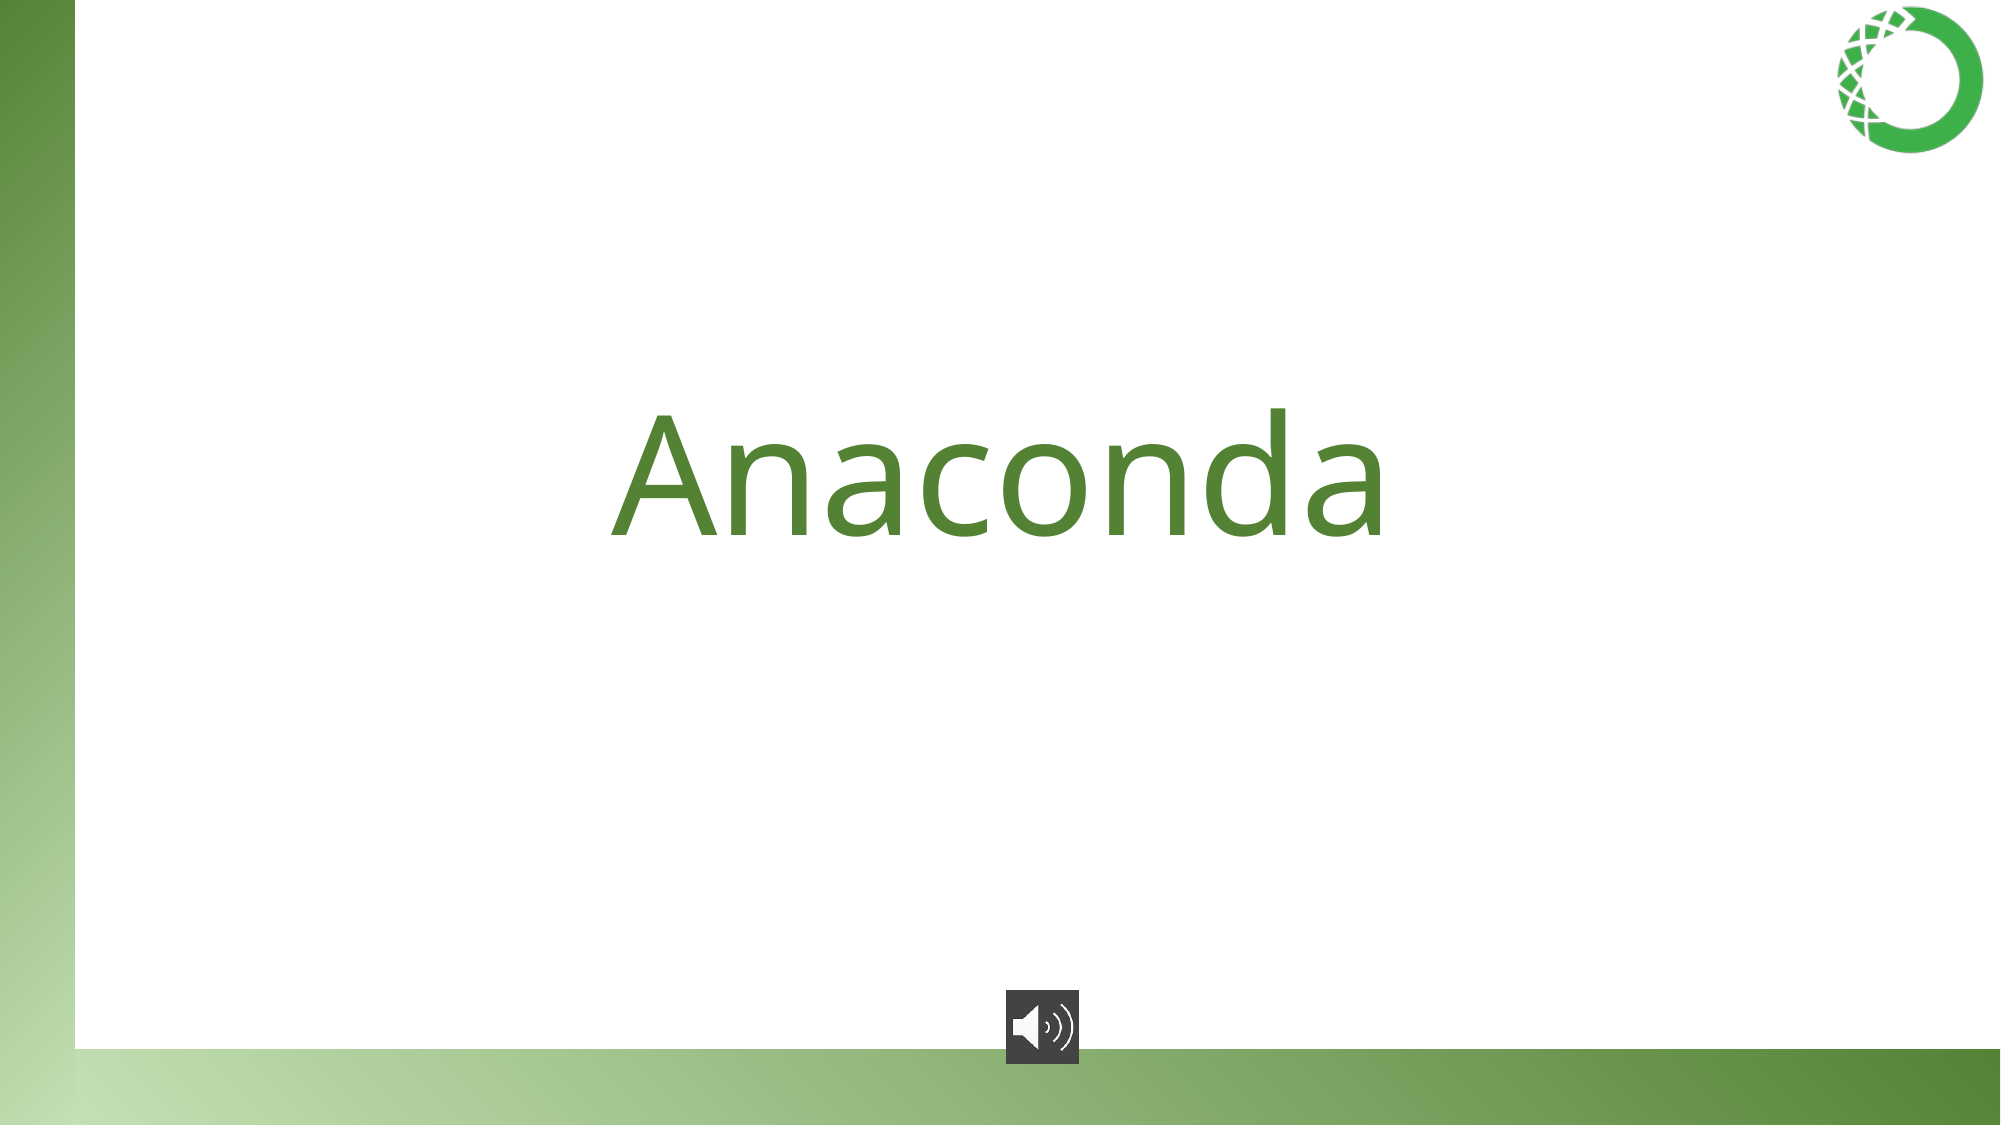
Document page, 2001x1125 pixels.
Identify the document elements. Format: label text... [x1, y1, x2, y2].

text_box [74, 1049, 2000, 1125]
picture [930, 914, 1080, 1064]
text_box [0, 0, 76, 1125]
text_box Anaconda [596, 361, 1414, 576]
picture [1829, 0, 1992, 161]
